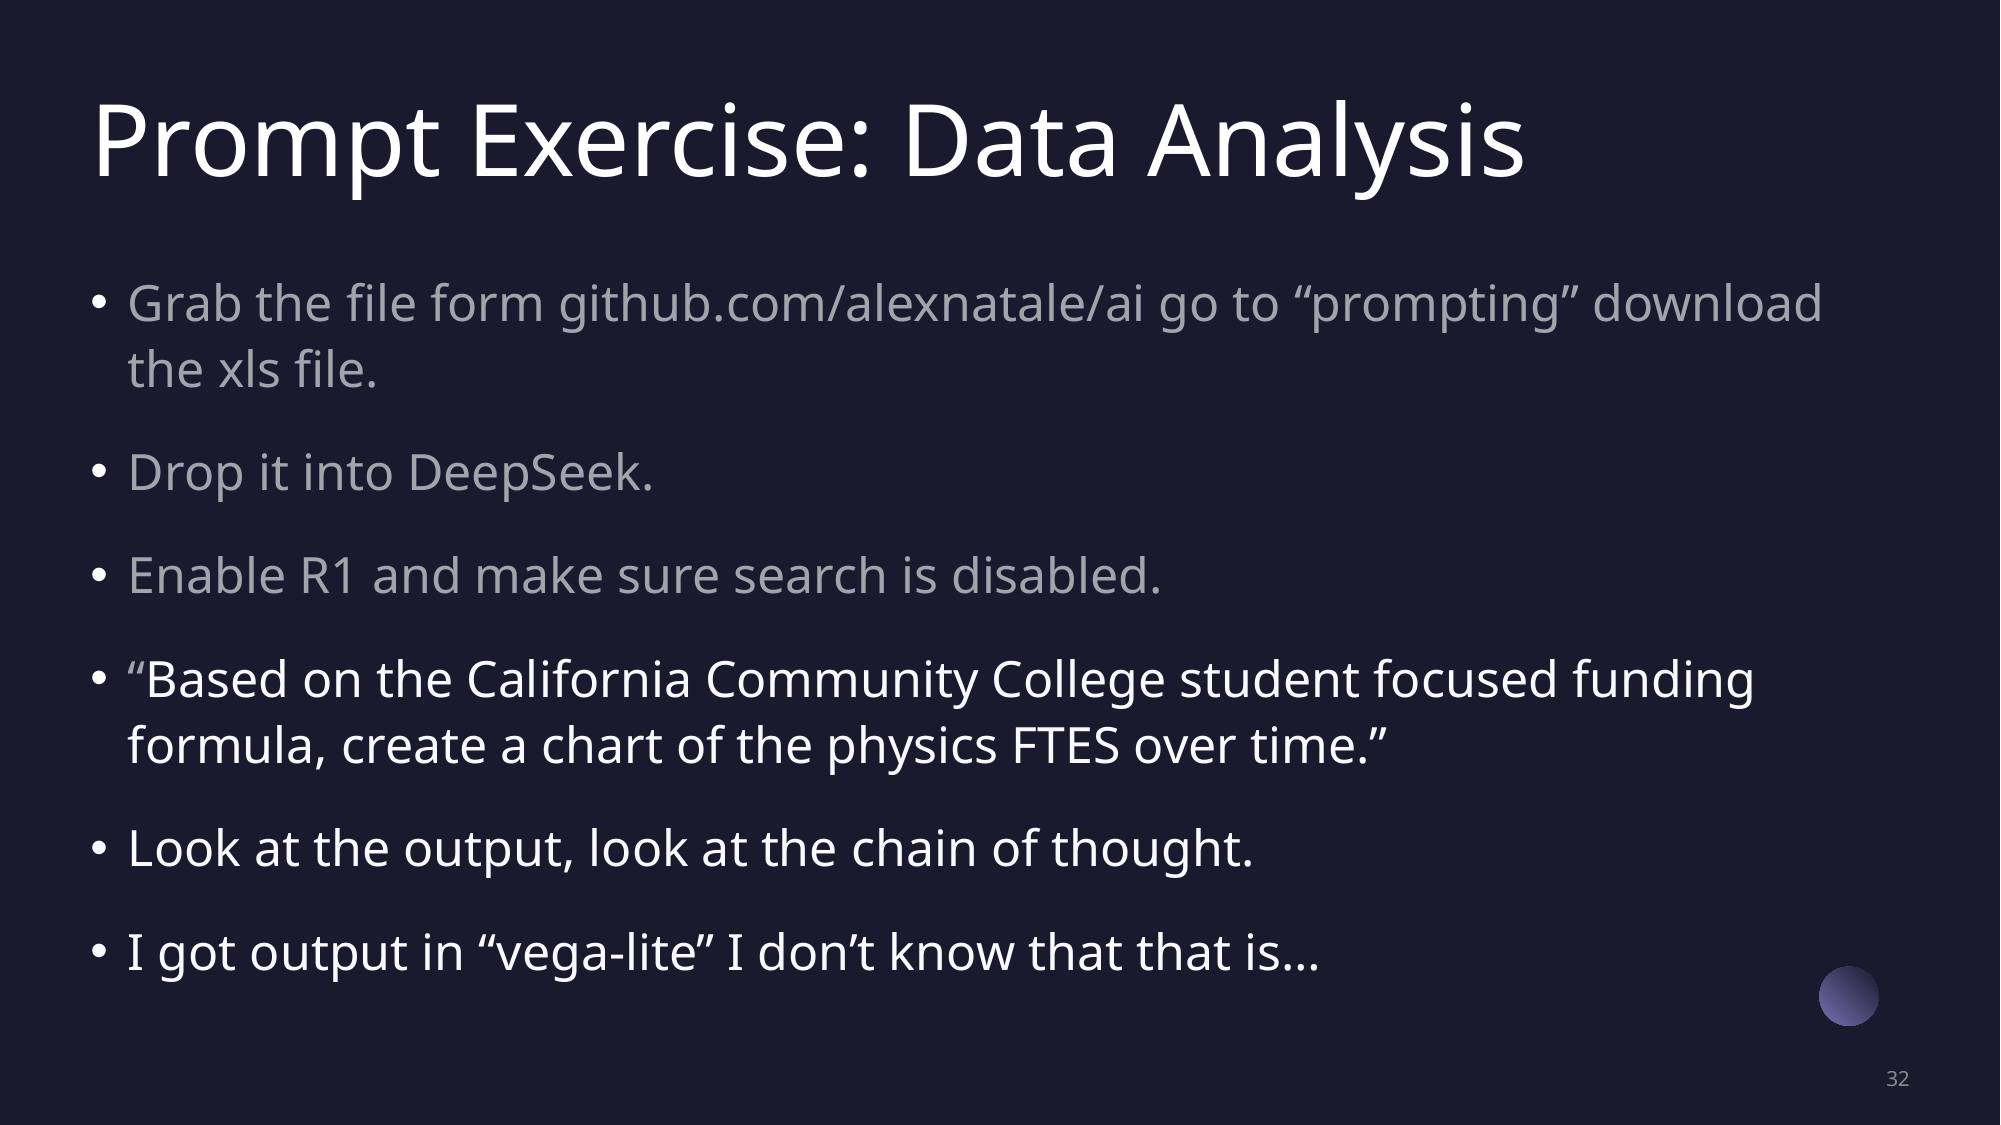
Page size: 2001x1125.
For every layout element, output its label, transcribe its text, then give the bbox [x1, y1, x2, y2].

list Grab the file form github.com/alexnatale/ai go to “prompting” download the xls file. Drop it into DeepSeek. Enable R1 and make sure search is disabled. “Based on the California Community College student focused funding formula, create a chart of the physics FTES over time.” Look at the output, look at the chain of thought. I got output in “vega-lite” I don’t know that that is… [90, 265, 1838, 975]
title Prompt Exercise: Data Analysis [90, 90, 1911, 309]
slide_number 32 [1632, 1067, 1910, 1093]
